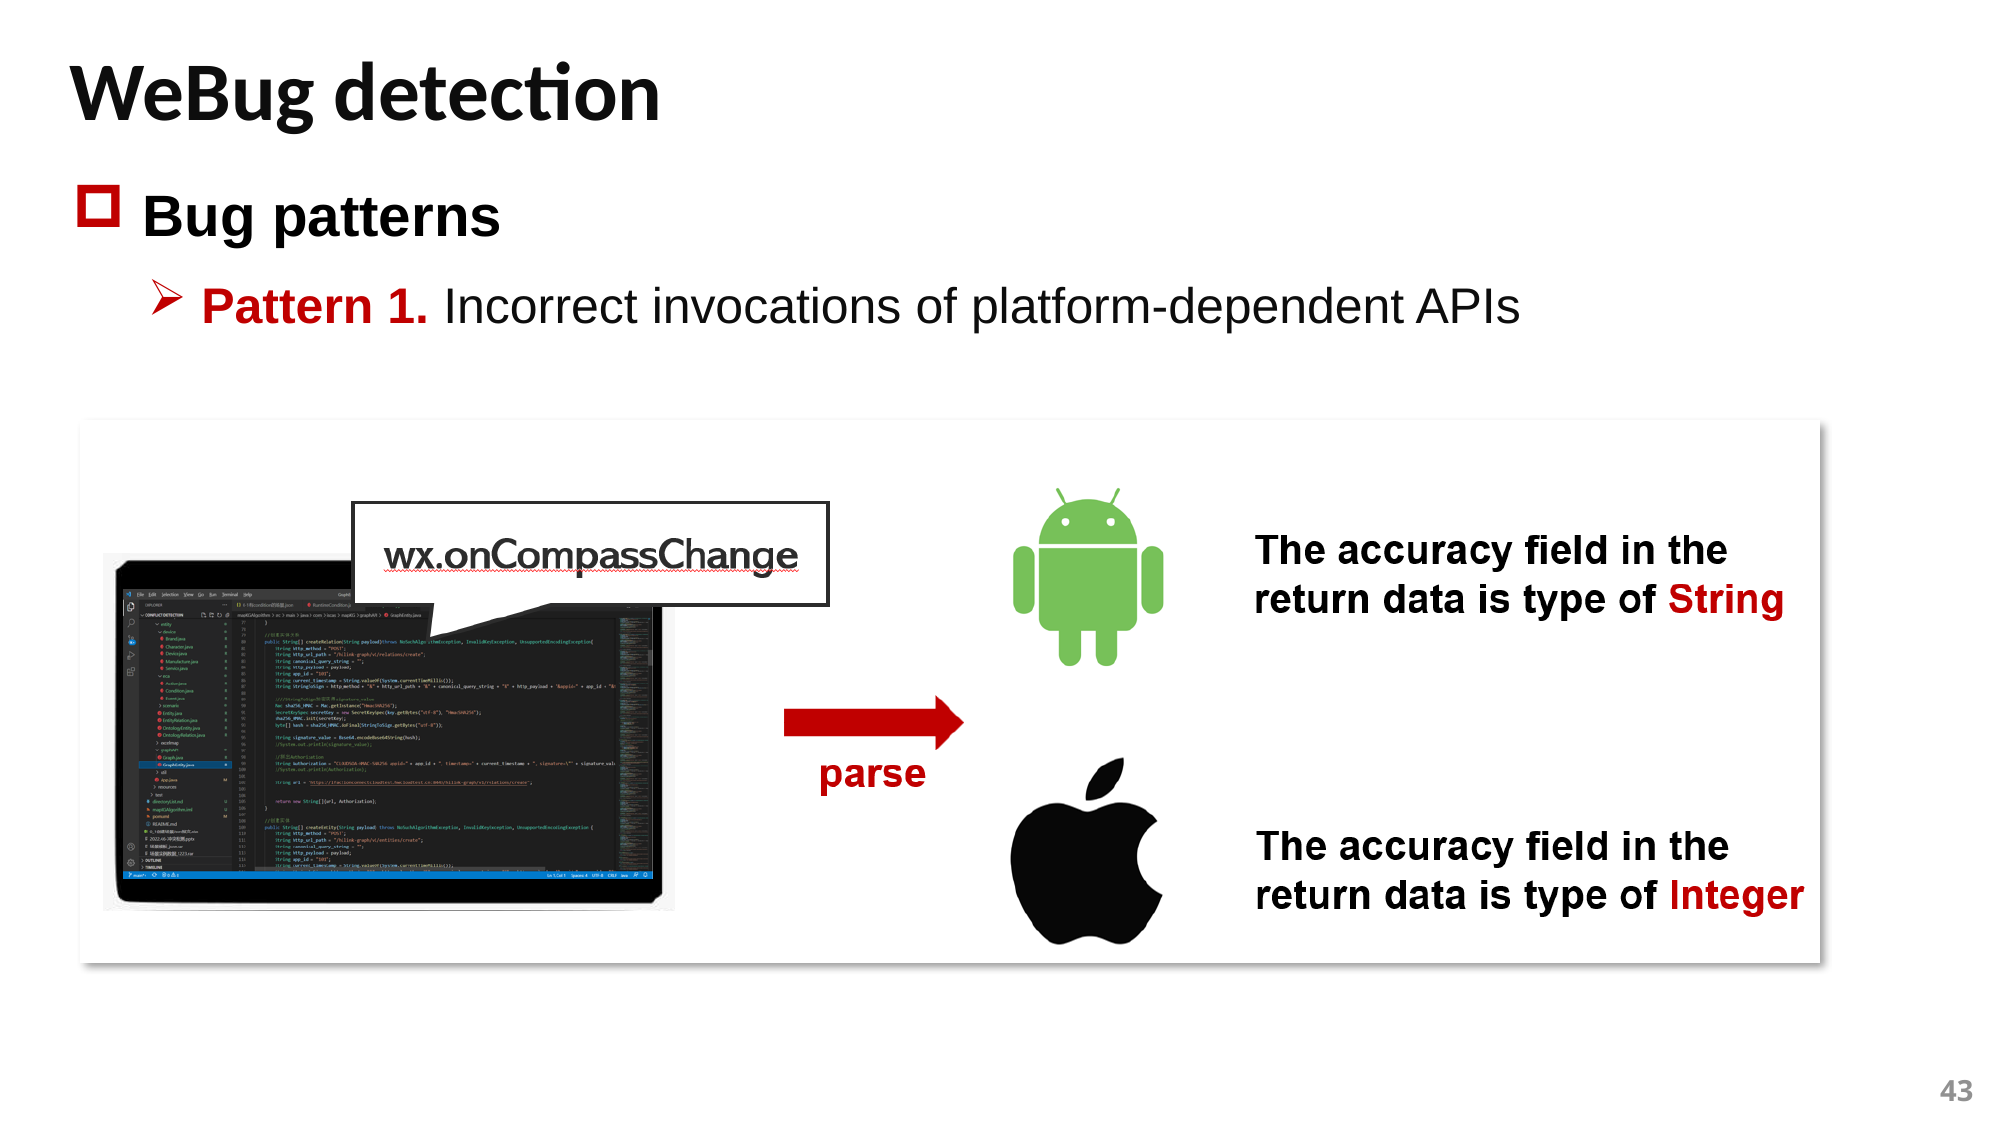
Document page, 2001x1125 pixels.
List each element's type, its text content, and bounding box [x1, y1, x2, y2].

slide_number 43 [1876, 1062, 1989, 1122]
list Bug patterns Pattern 1. Incorrect invocations of platform-dependent APIs [57, 170, 1945, 1024]
title WeBug detection [55, 46, 1945, 141]
picture [80, 420, 1820, 963]
